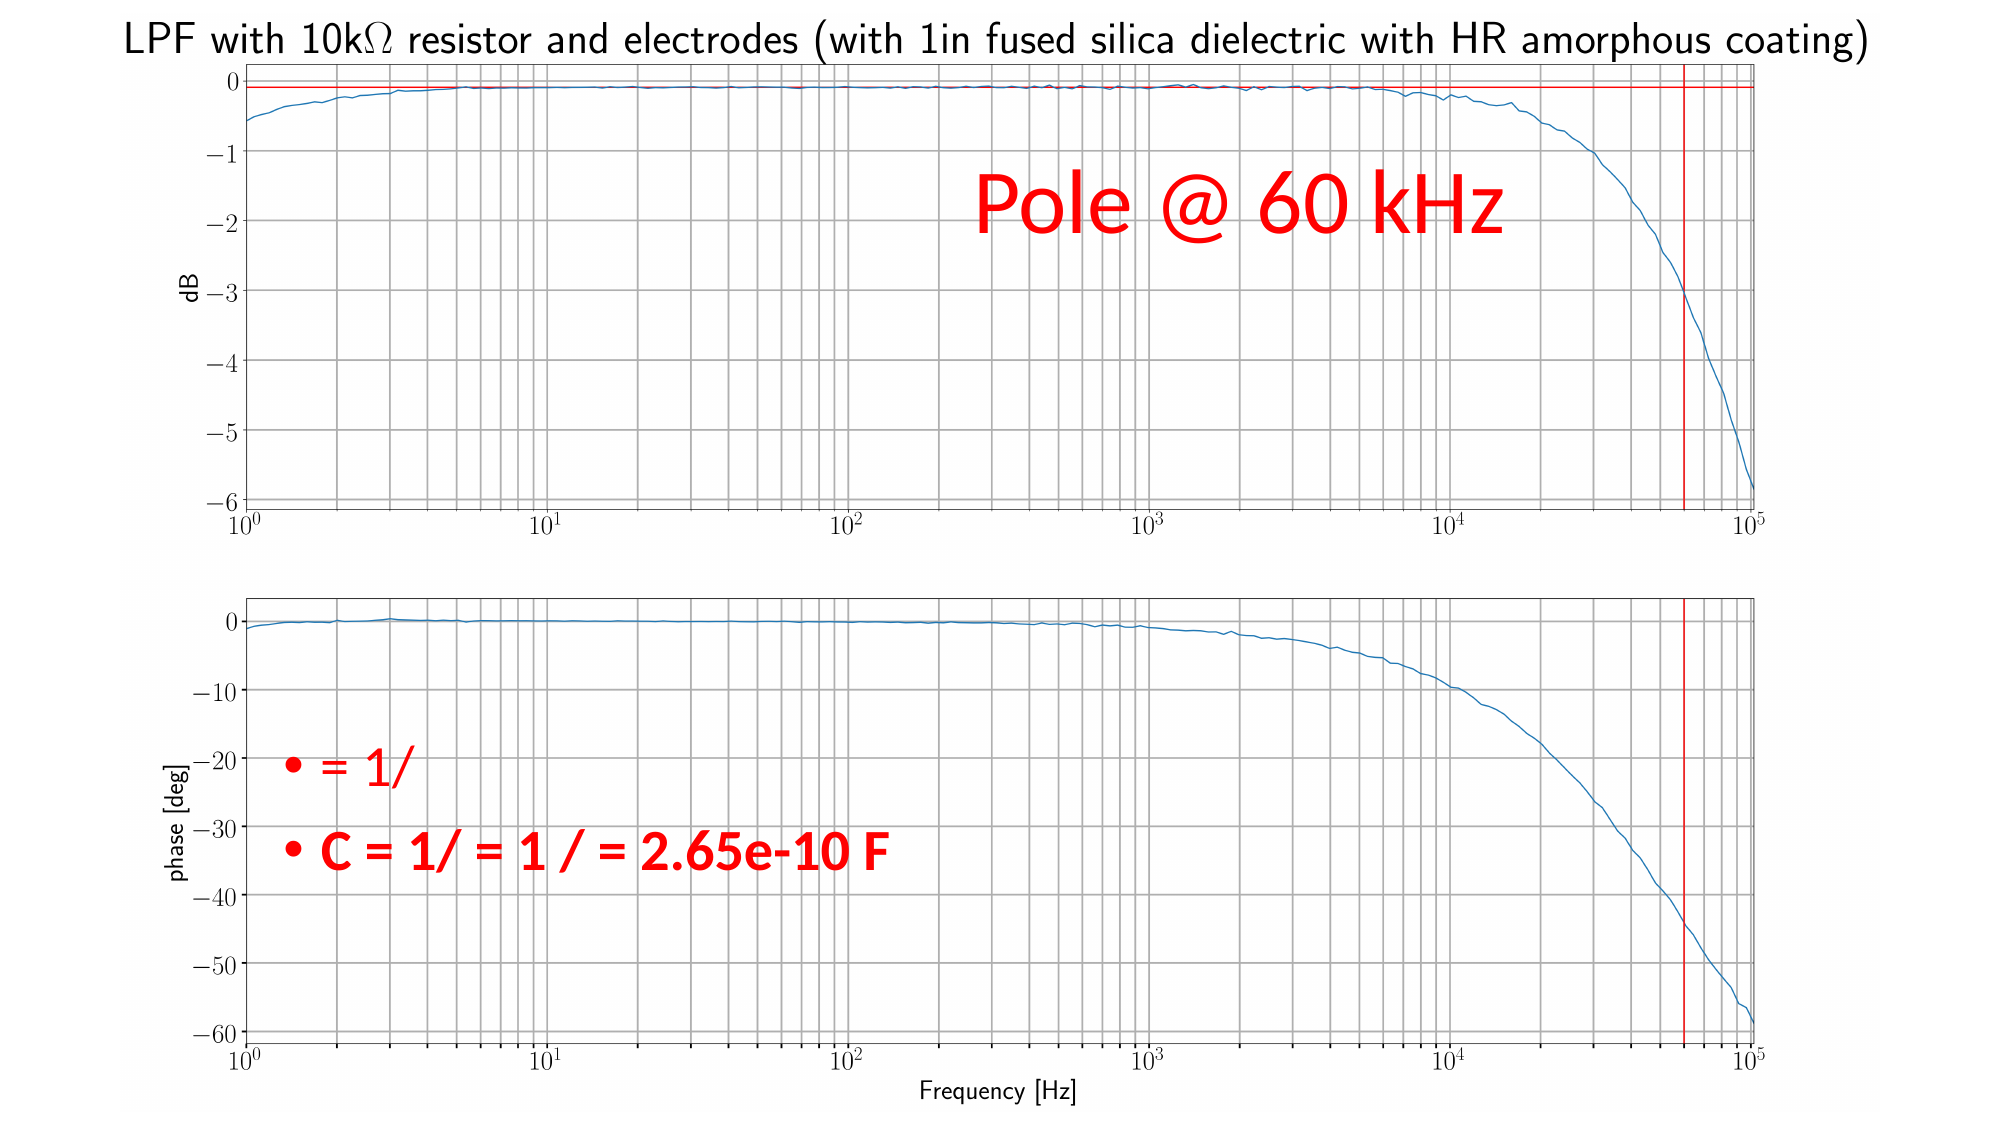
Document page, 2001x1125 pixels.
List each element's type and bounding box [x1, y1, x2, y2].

list [120, 13, 1880, 1112]
